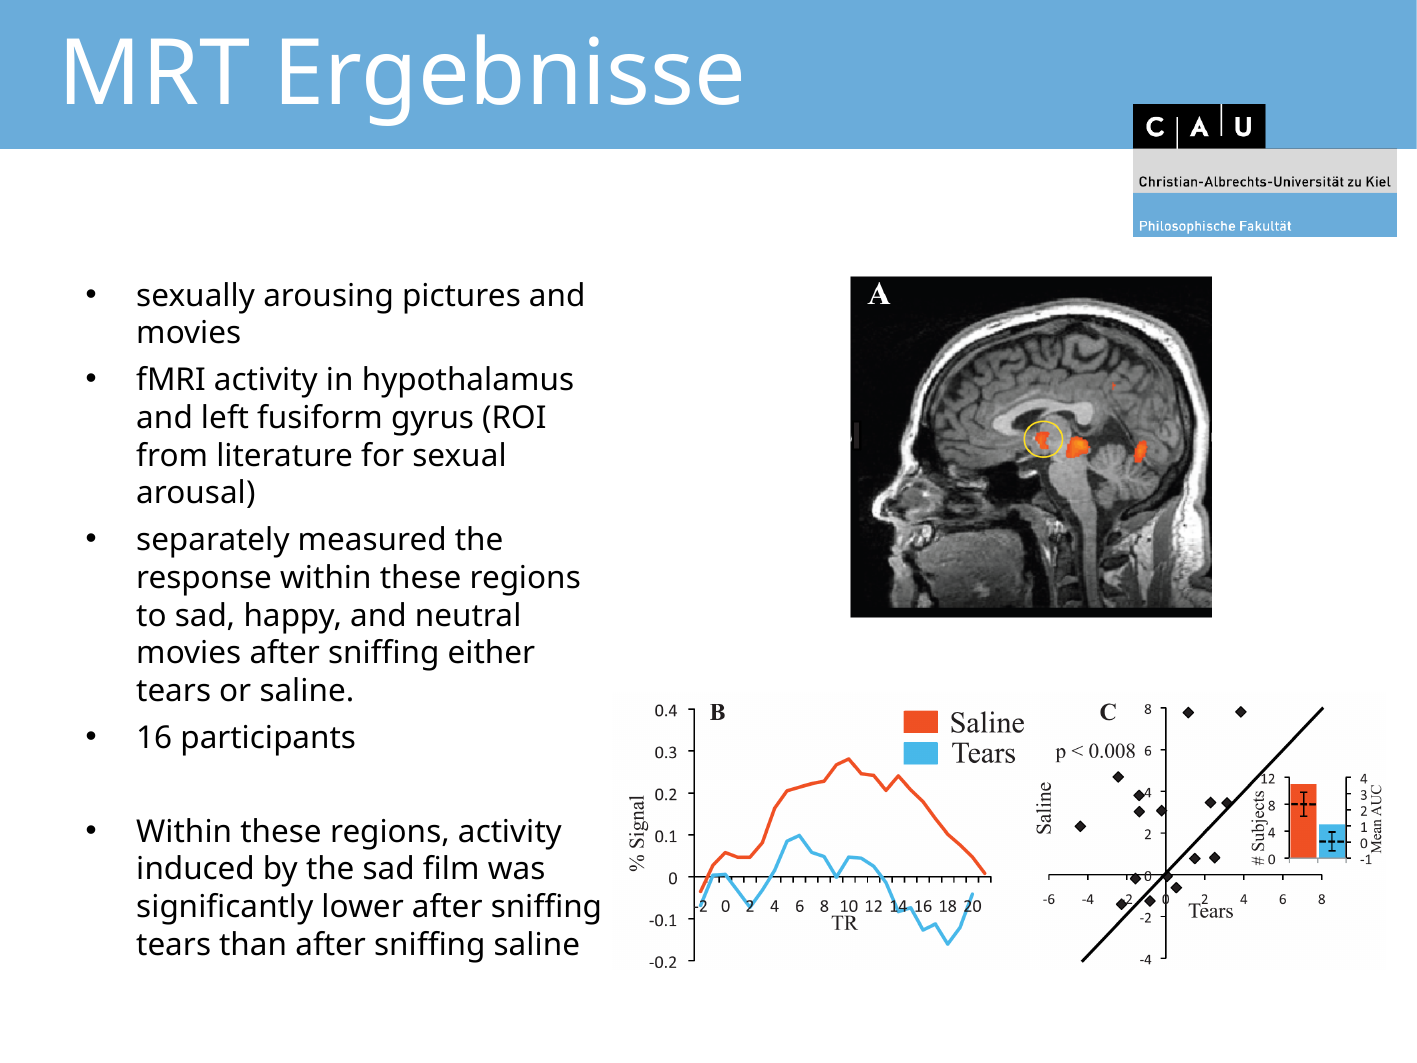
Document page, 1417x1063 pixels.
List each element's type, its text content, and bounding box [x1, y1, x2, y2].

title MRT Ergebnisse [0, 0, 1180, 136]
picture [1133, 104, 1397, 237]
picture [843, 266, 1234, 637]
picture [612, 692, 1386, 970]
list sexually arousing pictures and movies fMRI activity in hypothalamus and left fusiform gyrus (ROI from literature for sexual arousal) separately measured the response within these regions to sad, happy, and neutral movies after sniffing either tears or saline. 16 participants Within these regions, activity induced by the sad film was significantly lower after sniffing tears than after sniffing saline [70, 267, 630, 982]
